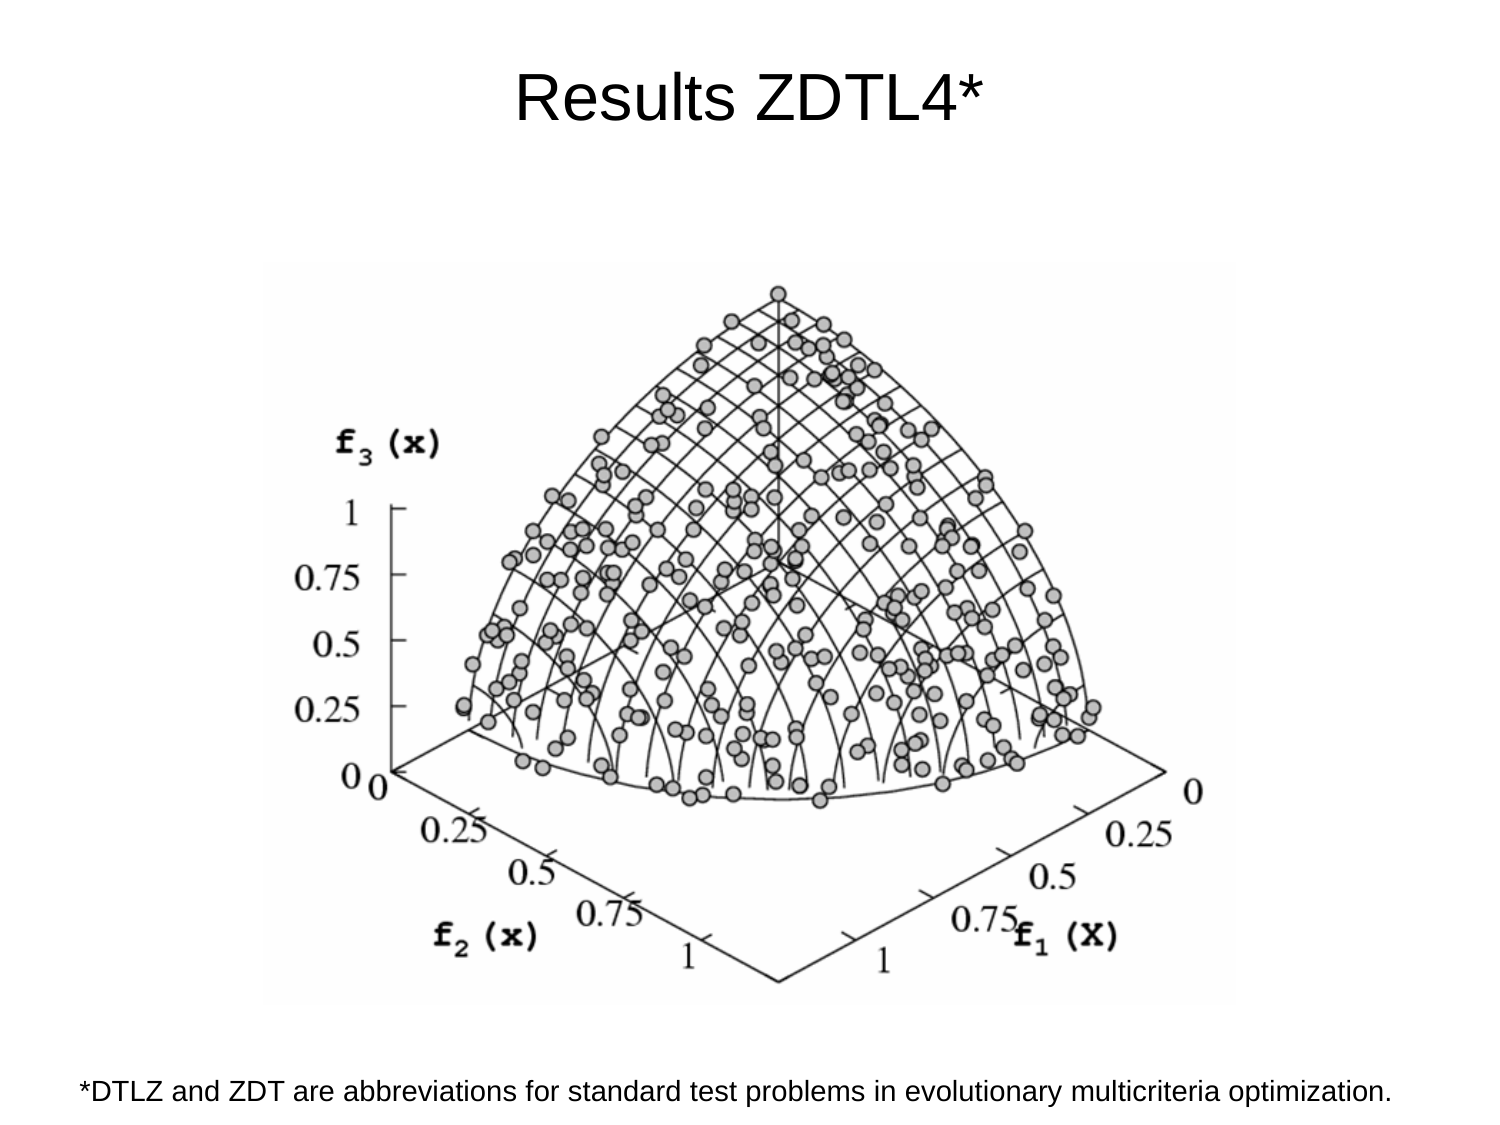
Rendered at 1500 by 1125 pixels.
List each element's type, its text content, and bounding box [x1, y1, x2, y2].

text_box *DTLZ and ZDT are abbreviations for standard test problems in evolutionary multicriteria optimization. [64, 1064, 1410, 1115]
title Results ZDTL4* [0, 0, 1500, 188]
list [263, 262, 1237, 1006]
